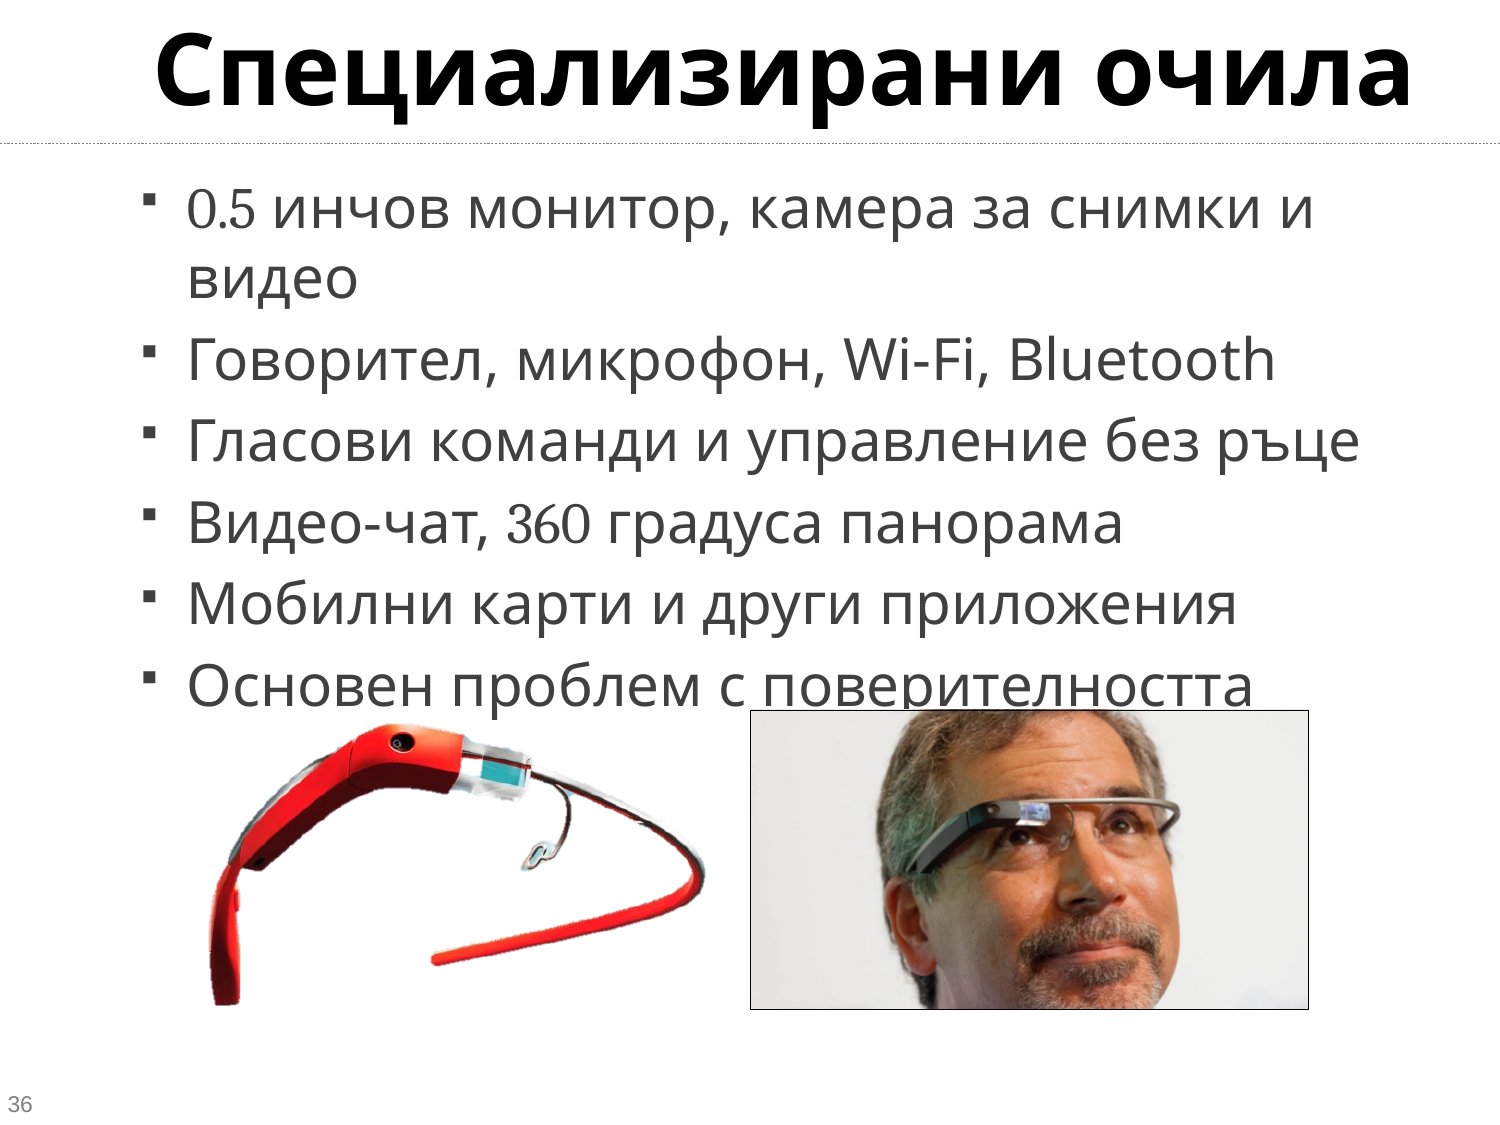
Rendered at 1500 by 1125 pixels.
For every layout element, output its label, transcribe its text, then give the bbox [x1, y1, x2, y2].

title Специализирани очила [0, 0, 1500, 144]
picture [199, 712, 712, 1013]
picture [750, 709, 1309, 1010]
list 0.5 инчов монитор, камера за снимки и видео Говорител, микрофон, Wi-Fi, Bluetooth Гласови команди и управление без ръце Видео-чат, 360 градуса панорама Мобилни карти и други приложения Основен проблем с поверителността [50, 162, 1488, 1113]
